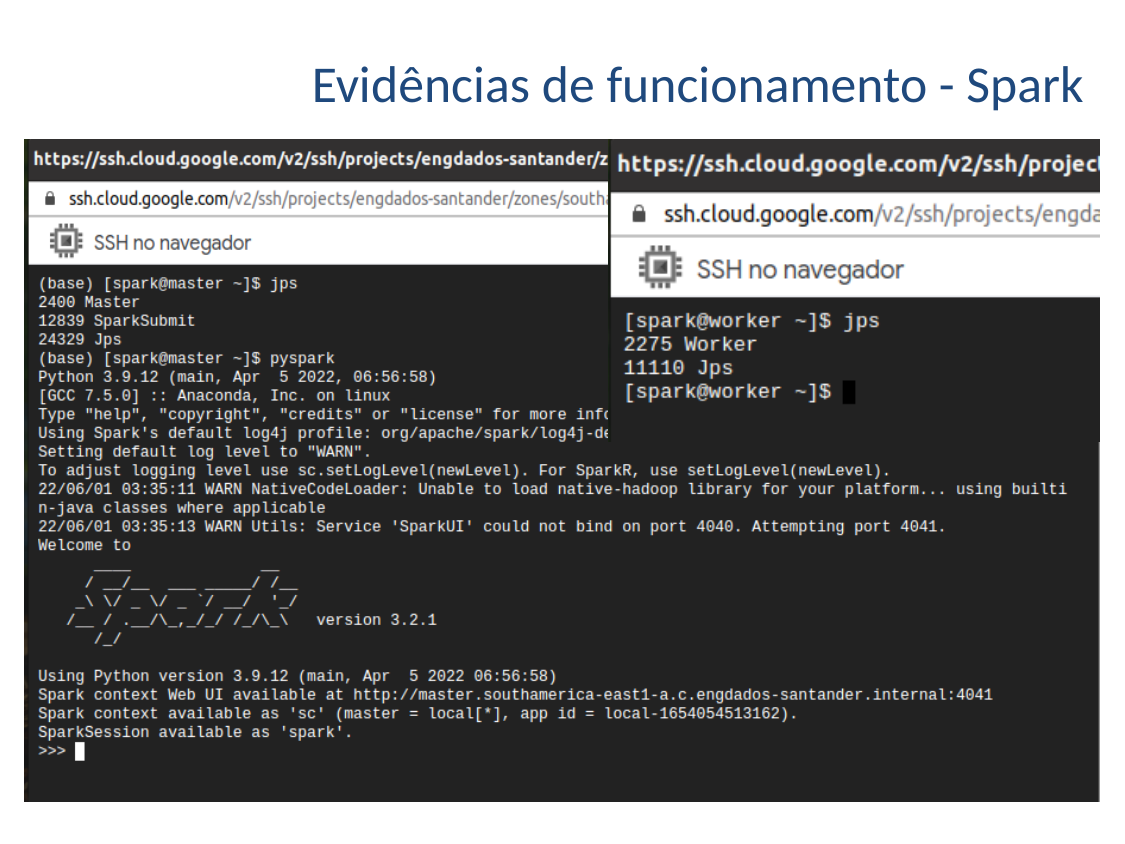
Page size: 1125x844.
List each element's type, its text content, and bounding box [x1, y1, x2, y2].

picture [24, 139, 1100, 802]
text_box Evidências de funcionamento - Spark [296, 39, 1100, 138]
